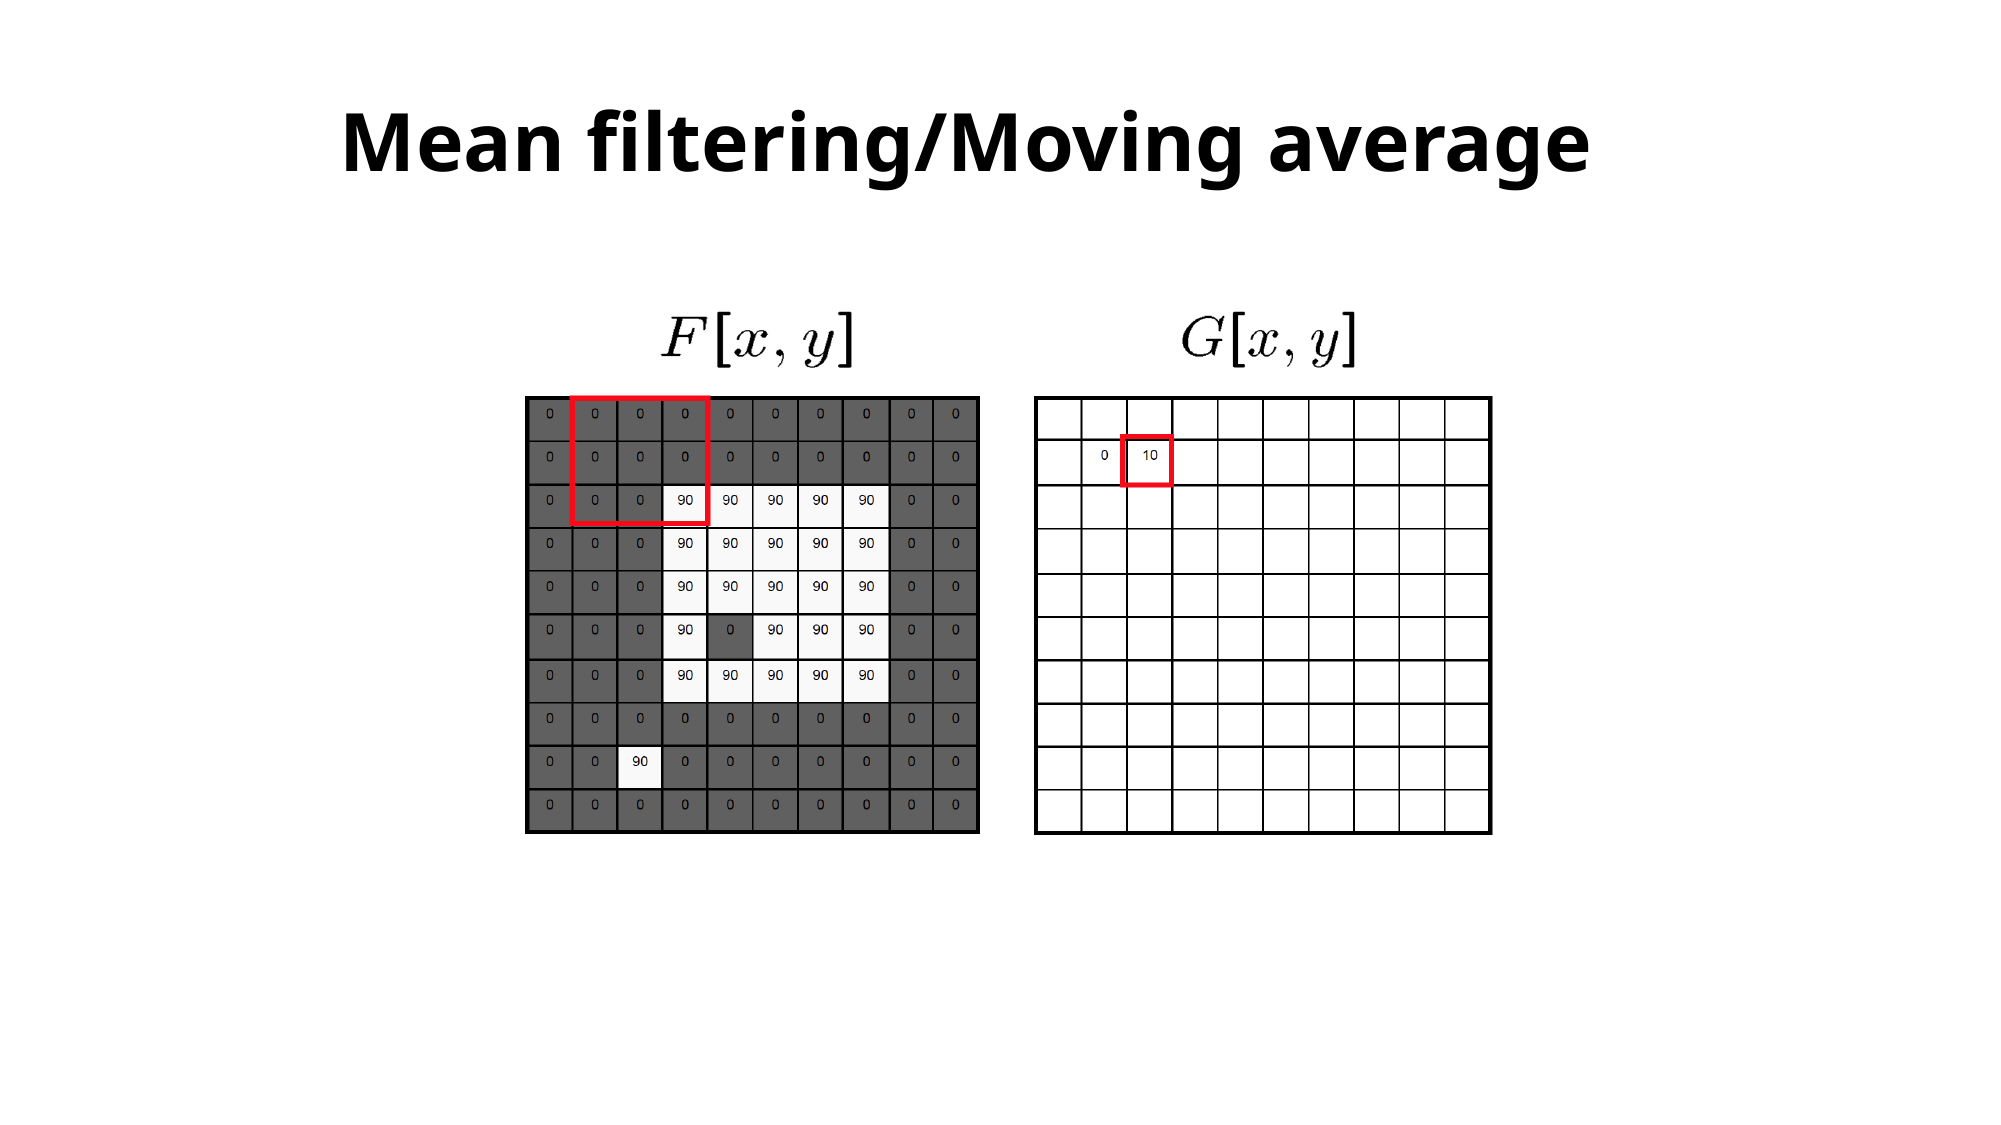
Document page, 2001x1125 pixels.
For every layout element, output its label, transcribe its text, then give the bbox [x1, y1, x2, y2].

picture [499, 268, 1554, 851]
title Mean filtering/Moving average [324, 45, 1675, 233]
